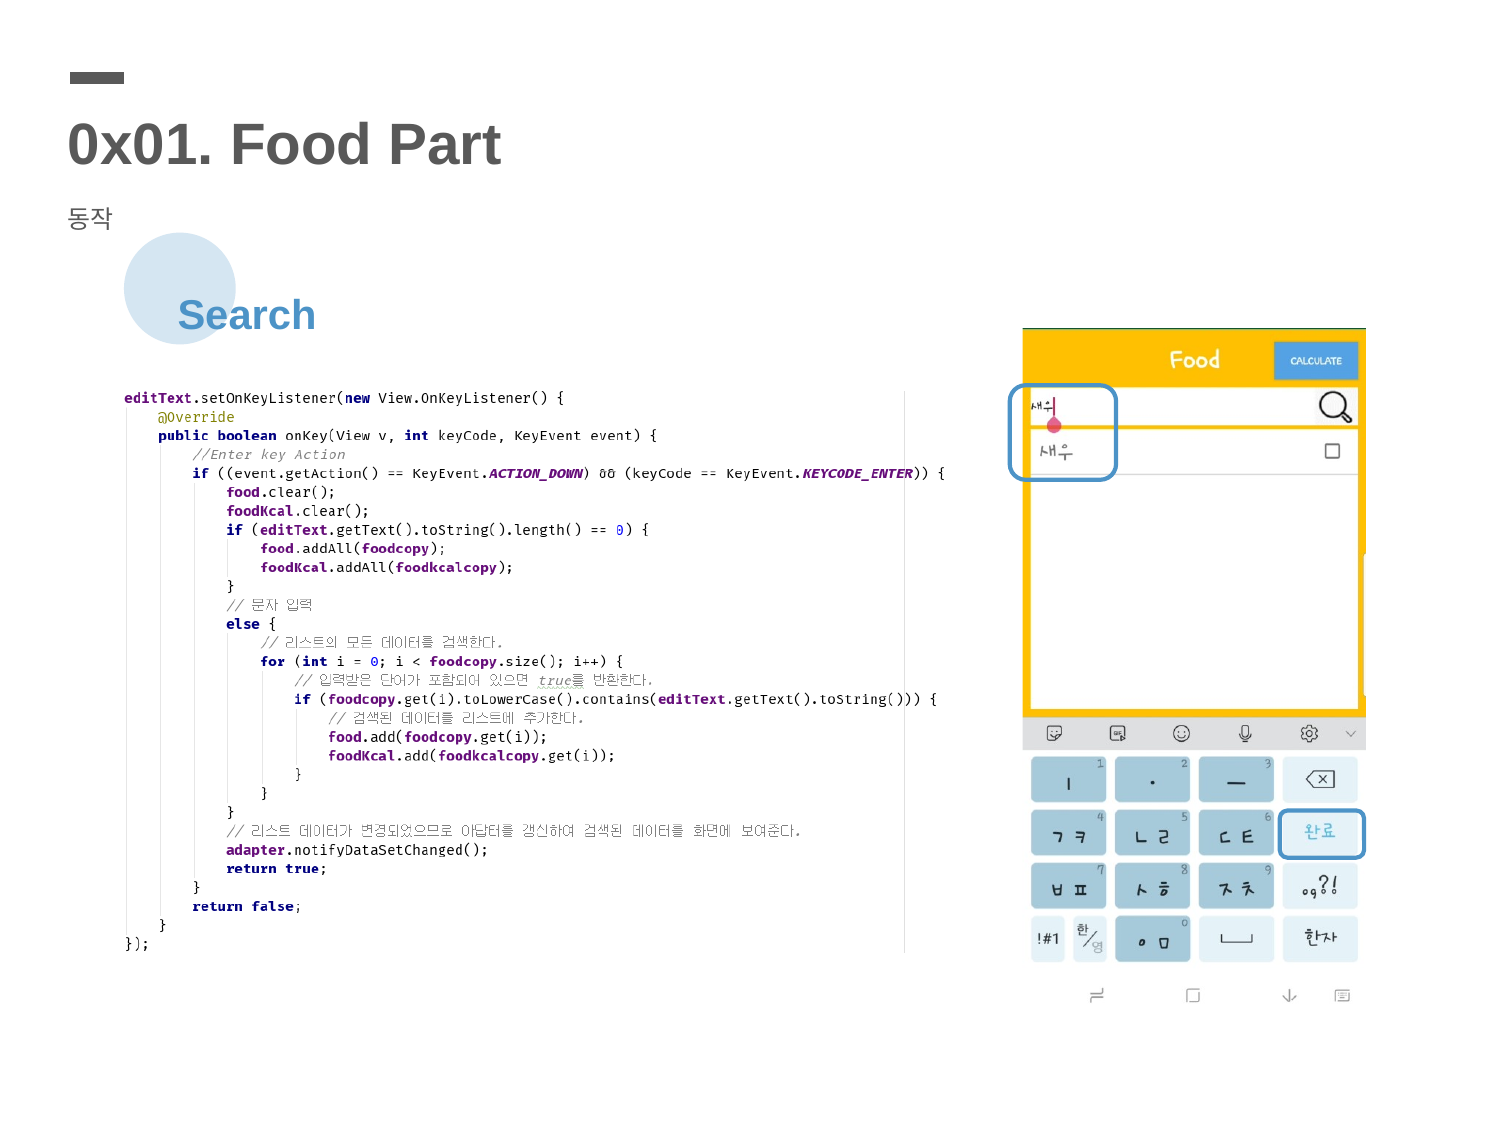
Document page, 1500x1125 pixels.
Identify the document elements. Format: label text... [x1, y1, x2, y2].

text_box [123, 232, 384, 347]
picture [123, 391, 953, 953]
text_box 0x01. Food Part [53, 98, 550, 184]
picture [1022, 328, 1367, 1015]
text_box [1007, 385, 1017, 480]
text_box 동작 [53, 196, 148, 241]
